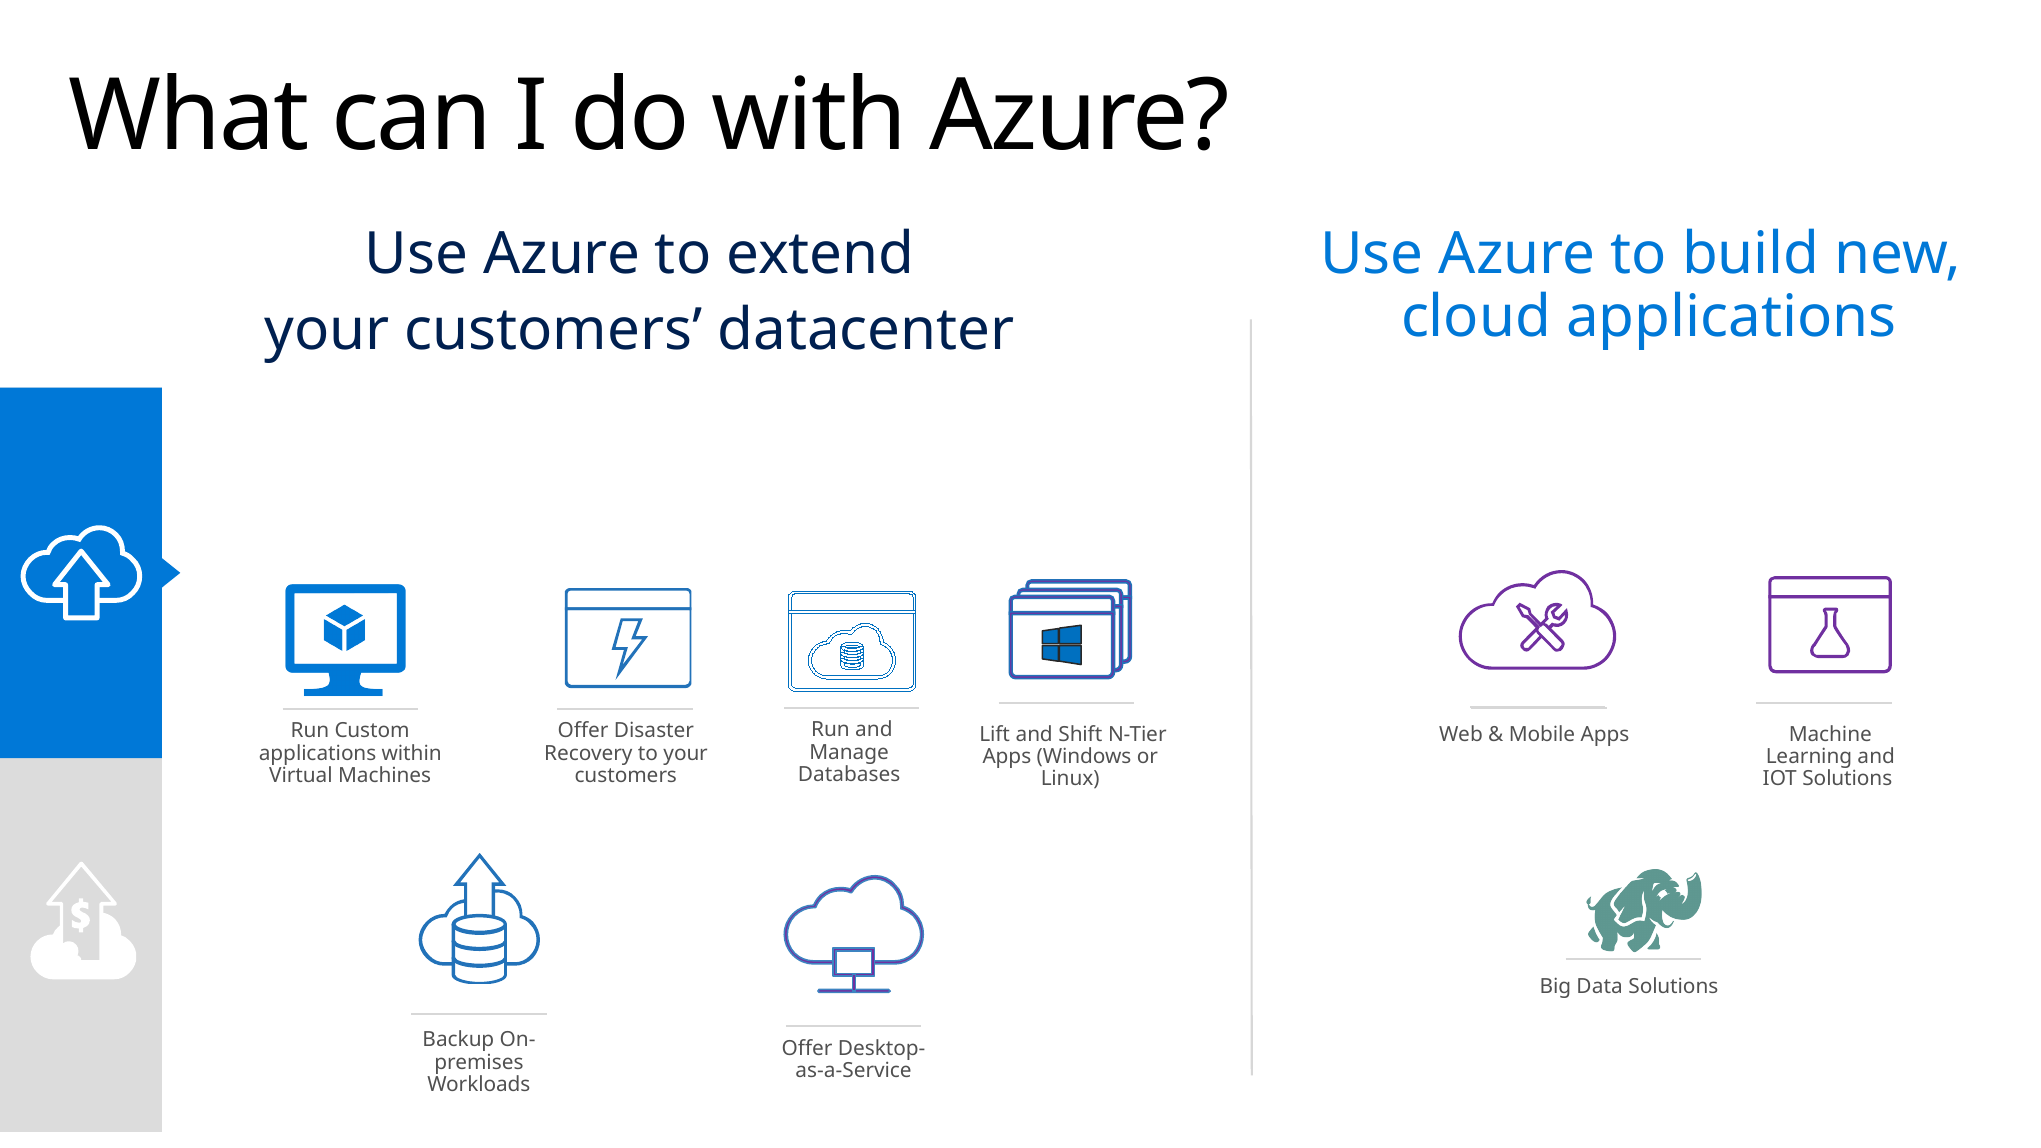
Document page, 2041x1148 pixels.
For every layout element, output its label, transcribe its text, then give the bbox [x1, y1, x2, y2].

text_box Use Azure to extend your customers’ datacenter [197, 223, 1098, 426]
text_box Use Azure to build new, cloud applications [1198, 223, 2041, 350]
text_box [1424, 570, 1911, 1000]
title What can I do with Azure? [45, 48, 1996, 199]
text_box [240, 579, 1180, 1084]
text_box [0, 387, 181, 1133]
